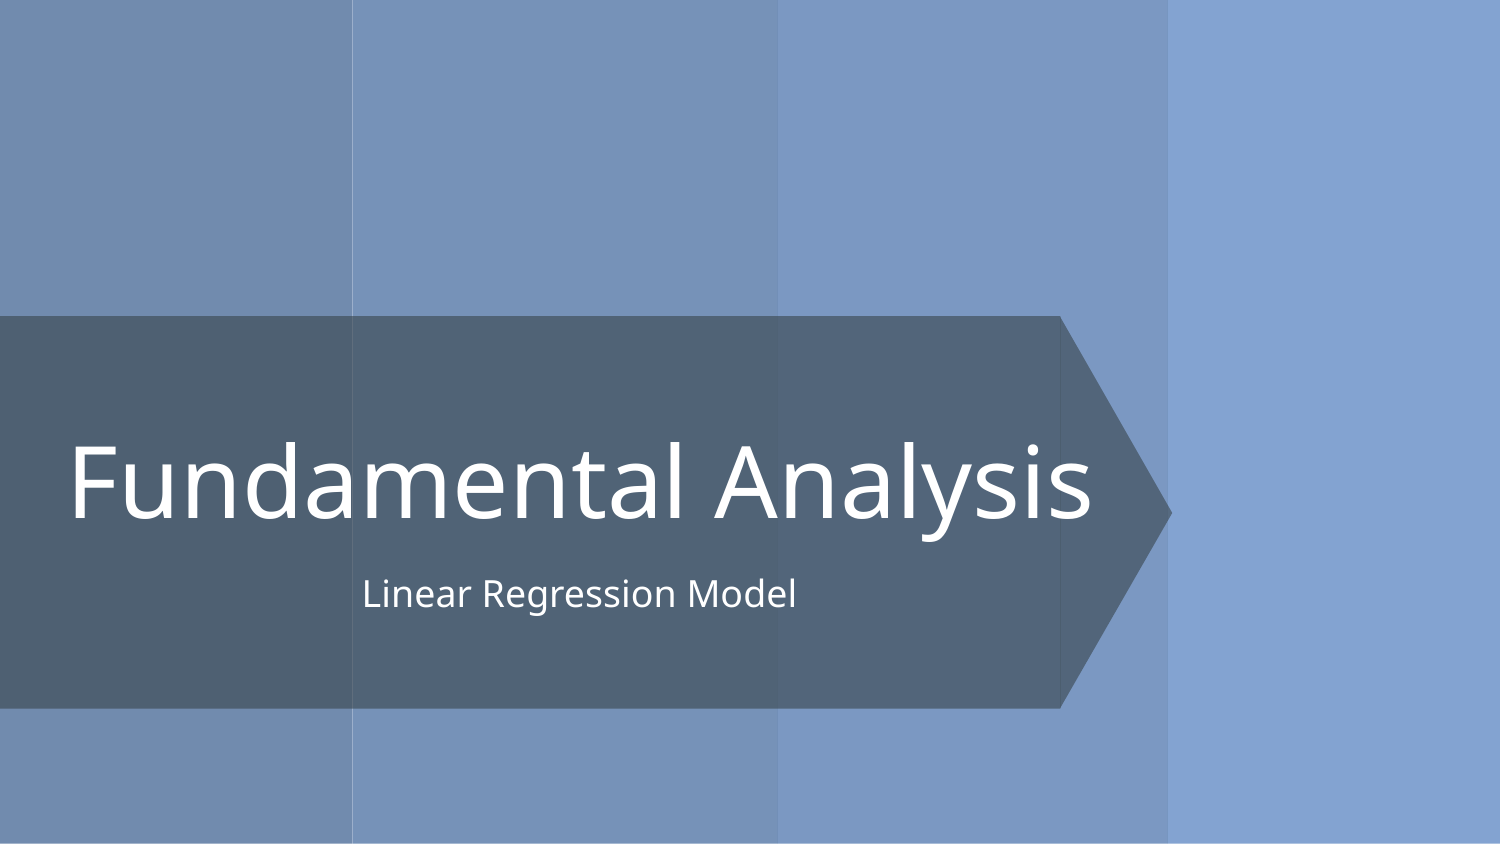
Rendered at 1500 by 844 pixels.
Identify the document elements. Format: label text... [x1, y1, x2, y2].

title Fundamental Analysis [51, 410, 1139, 549]
subtitle Linear Regression Model [346, 548, 1004, 618]
